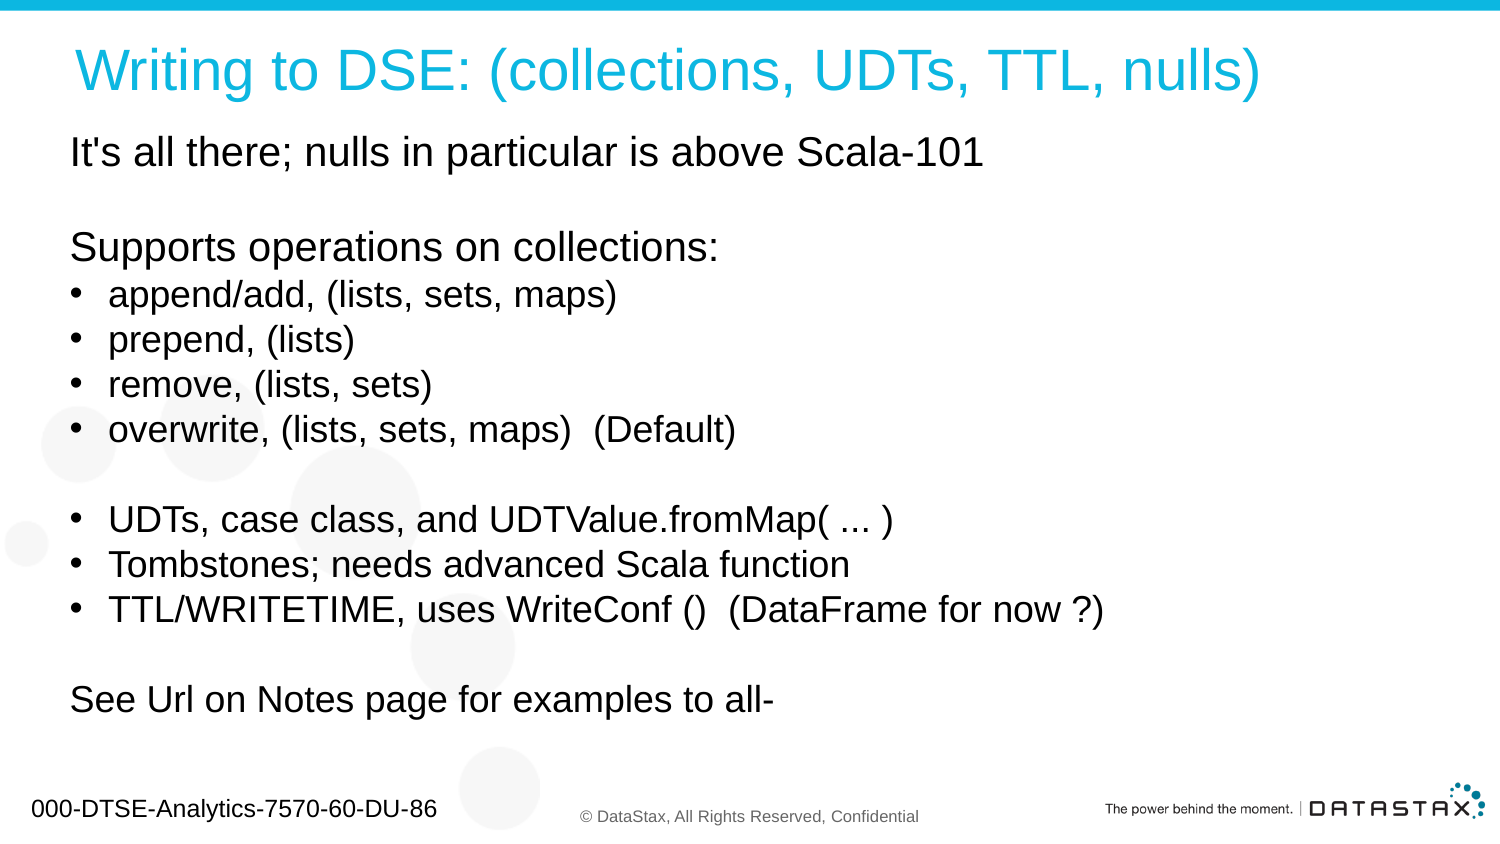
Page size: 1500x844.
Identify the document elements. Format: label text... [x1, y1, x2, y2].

picture [1090, 767, 1500, 834]
text_box It's all there; nulls in particular is above Scala-101 Supports operations on collections: append/add, (lists, sets, maps) prepend, (lists) remove, (lists, sets) overwrite, (lists, sets, maps) (Default) UDTs, case class, and UDTValue.fromMap( ... ) Tombstones; needs advanced Scala function TTL/WRITETIME, uses WriteConf () (DataFrame for now ?) See Url on Notes page for examples to all- [54, 117, 1438, 728]
slide_number 000-DTSE-Analytics-7570-60-DU-86 [16, 785, 720, 831]
title Writing to DSE: (collections, UDTs, TTL, nulls) [75, 27, 1425, 117]
